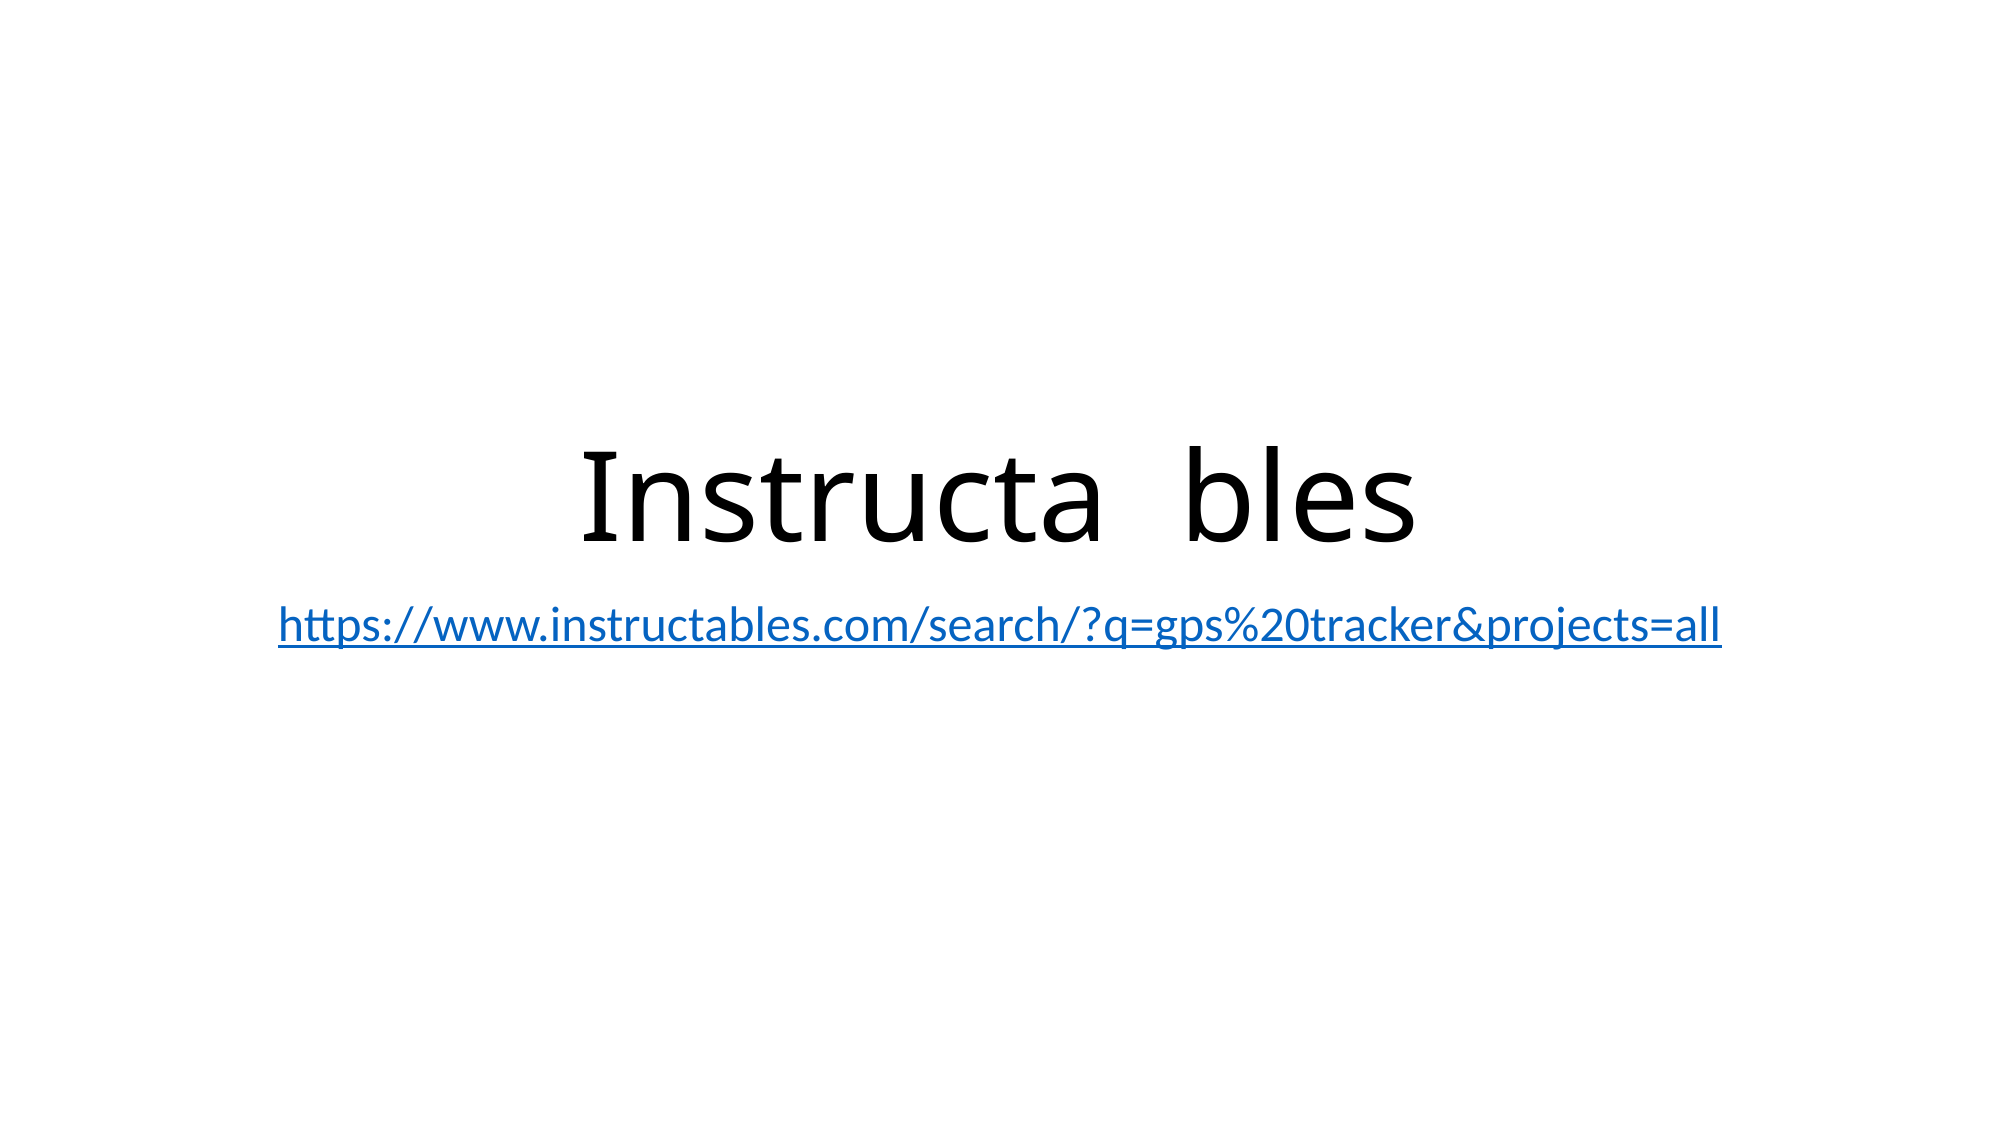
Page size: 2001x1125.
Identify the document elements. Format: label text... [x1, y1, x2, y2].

subtitle https://www.instructables.com/search/?q=gps%20tracker&projects=all [249, 590, 1750, 863]
title Instructa bles [249, 184, 1750, 576]
